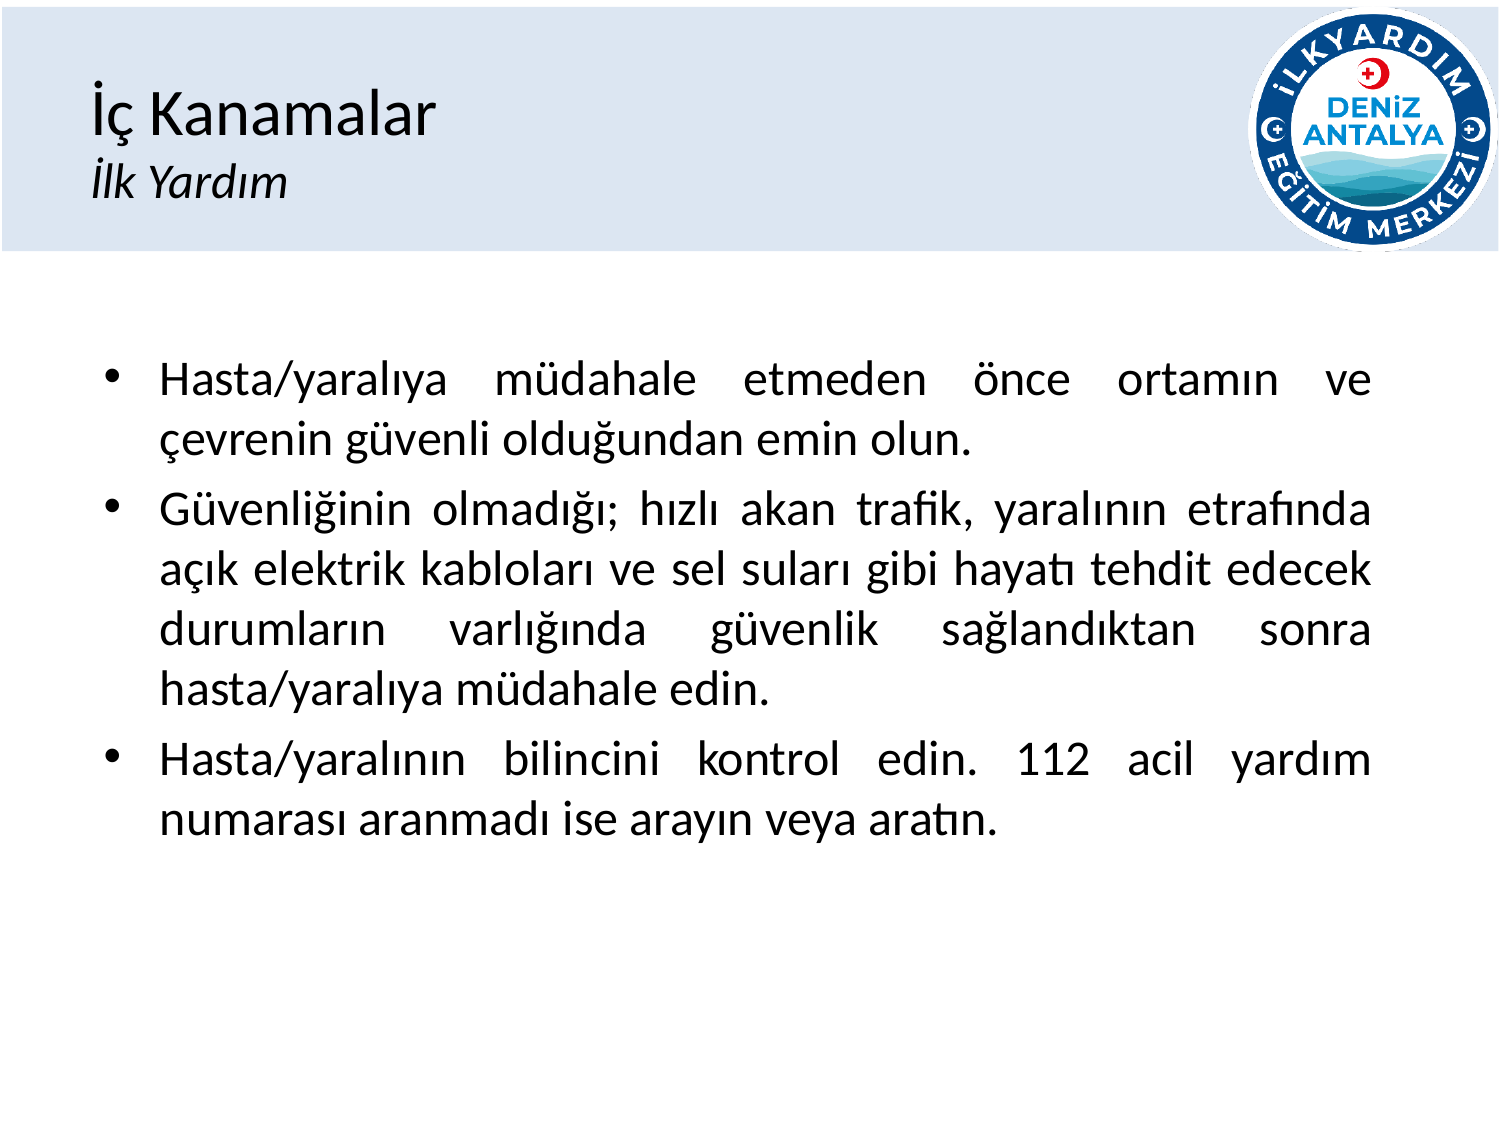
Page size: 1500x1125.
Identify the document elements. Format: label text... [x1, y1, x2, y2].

title İç Kanamalar İlk Yardım [75, 45, 762, 233]
picture [1248, 6, 1498, 252]
list Hasta/yaralıya müdahale etmeden önce ortamın ve çevrenin güvenli olduğundan emin olun. Güvenliğinin olmadığı; hızlı akan trafik, yaralının etrafında açık elektrik kabloları ve sel suları gibi hayatı tehdit edecek durumların varlığında güvenlik sağlandıktan sonra hasta/yaralıya müdahale edin. Hasta/yaralının bilincini kontrol edin. 112 acil yardım numarası aranmadı ise arayın veya aratın. [88, 338, 1388, 882]
text_box [0, 5, 1249, 253]
